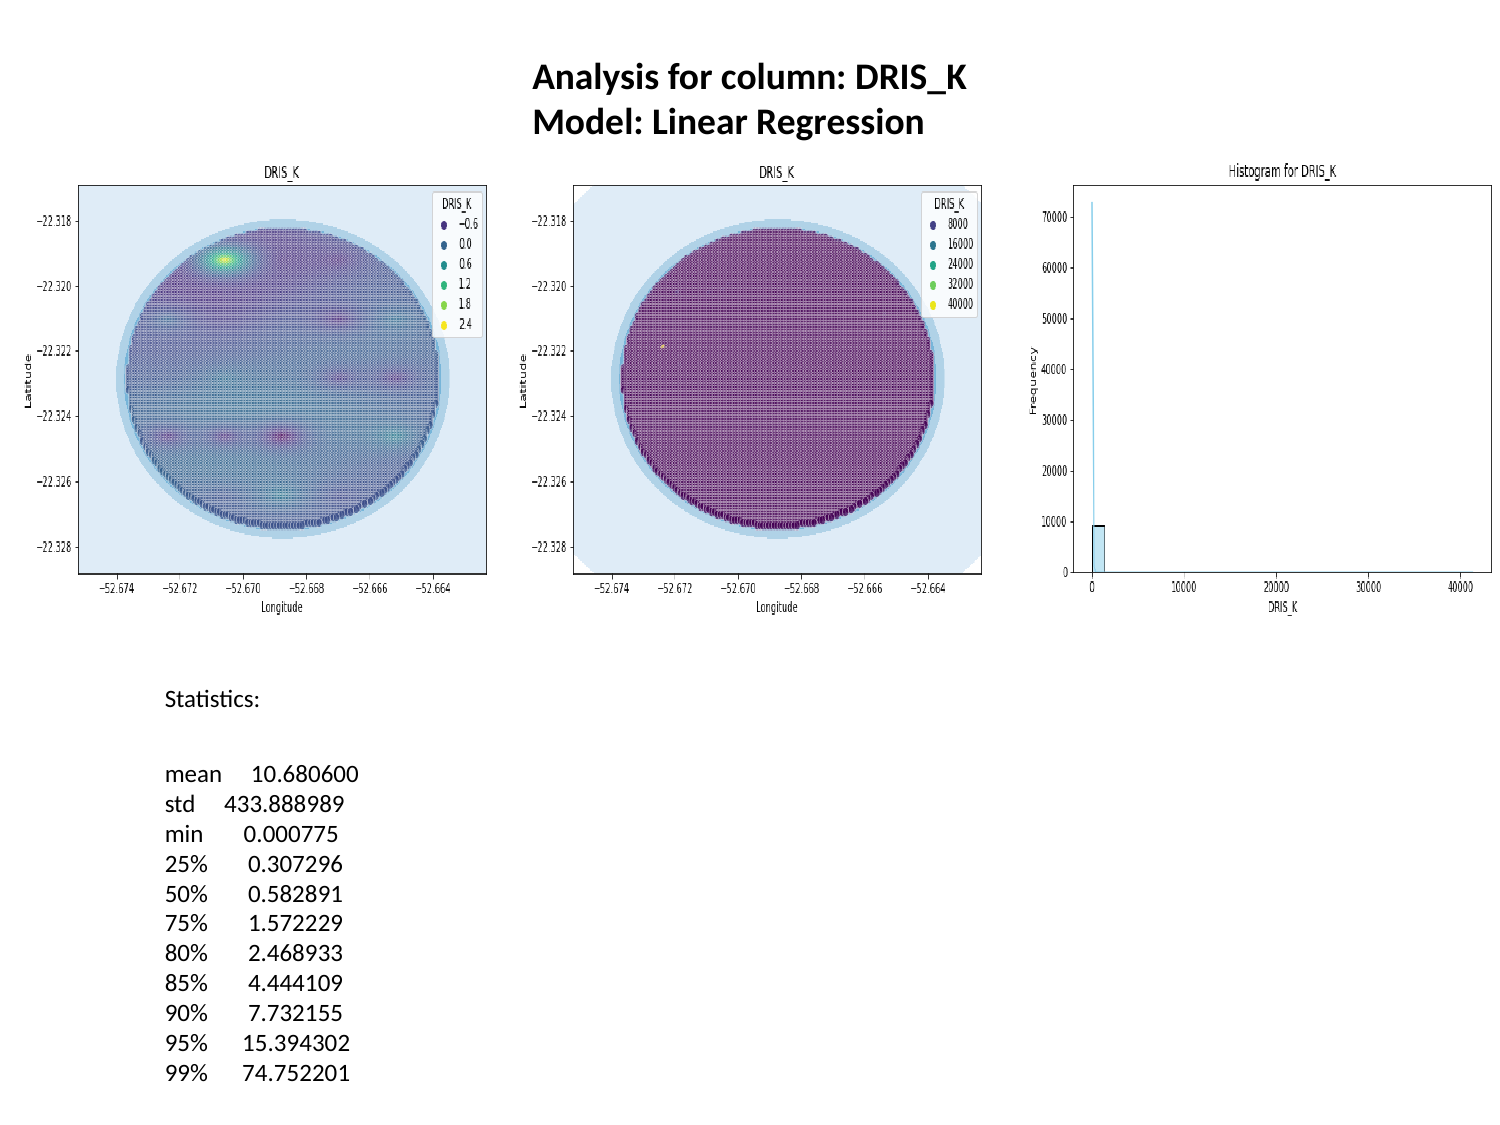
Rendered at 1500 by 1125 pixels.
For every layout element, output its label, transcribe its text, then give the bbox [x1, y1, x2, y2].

picture [14, 149, 496, 631]
picture [1019, 149, 1500, 631]
text_box Analysis for column: DRIS_K Model: Linear Regression [517, 0, 983, 148]
picture [509, 149, 991, 631]
text_box Statistics: mean 10.680600 std 433.888989 min 0.000775 25% 0.307296 50% 0.582891 75% 1.572229 80% 2.468933 85% 4.444109 90% 7.732155 95% 15.394302 99% 74.752201 [149, 674, 1500, 1094]
